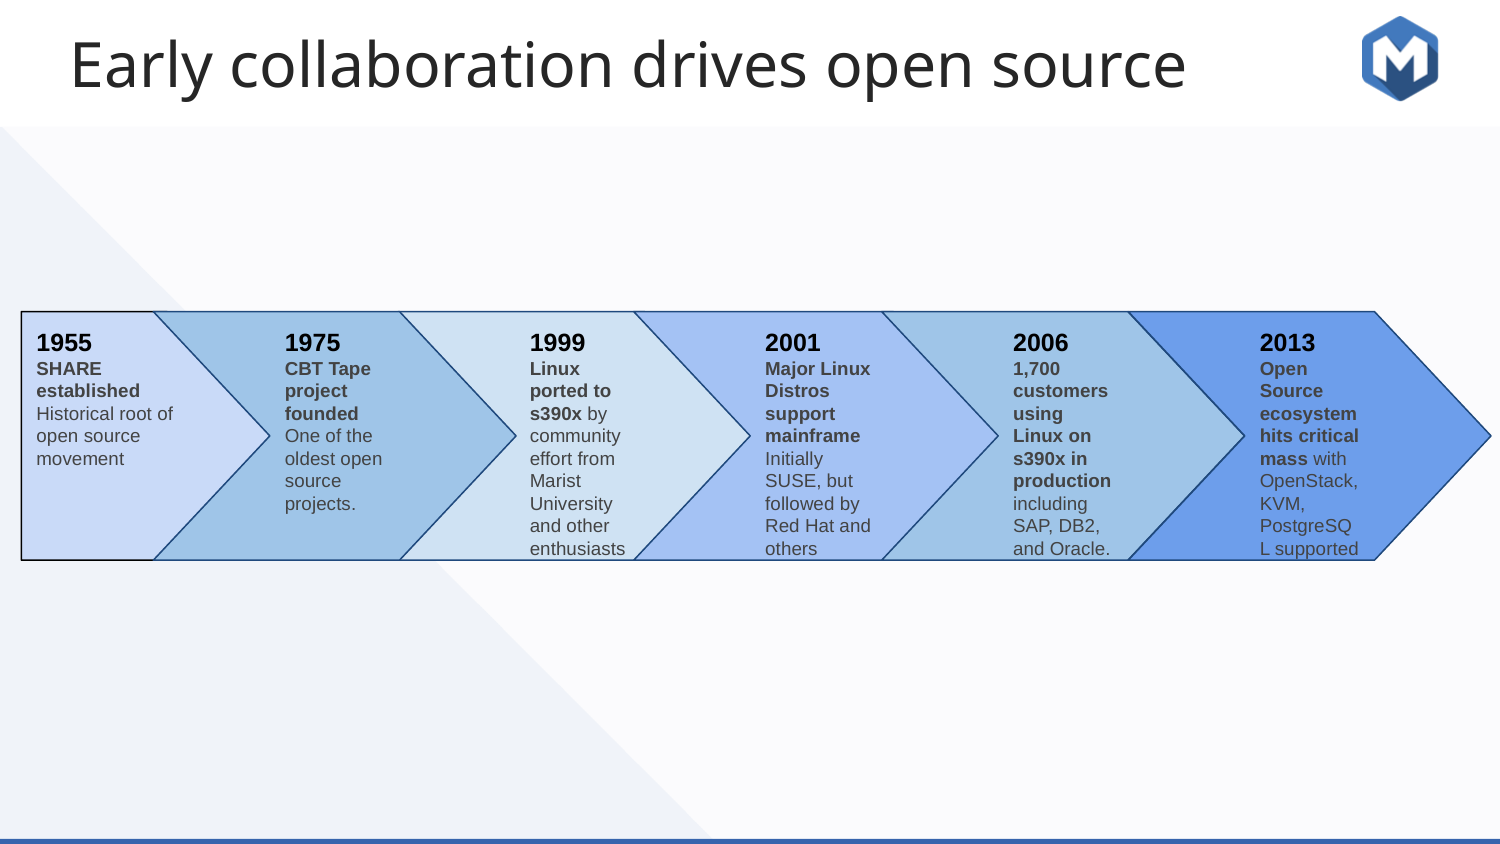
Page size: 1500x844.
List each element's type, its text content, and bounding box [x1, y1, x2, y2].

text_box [21, 311, 1492, 561]
title Early collaboration drives open source [54, 26, 1350, 100]
picture [1362, 16, 1440, 102]
